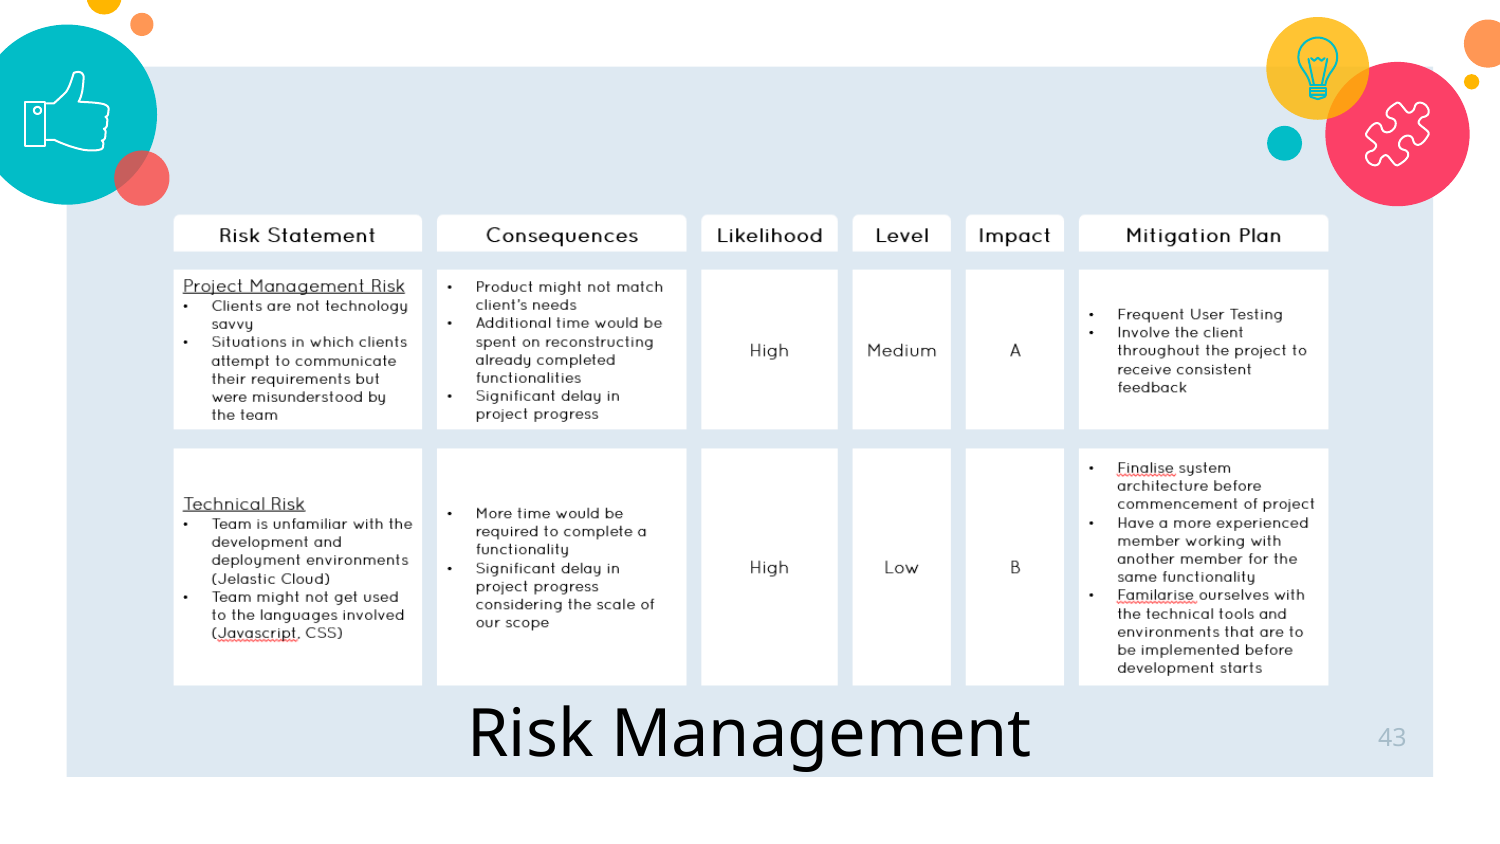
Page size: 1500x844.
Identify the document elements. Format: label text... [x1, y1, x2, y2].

slide_number 43 [1331, 706, 1422, 771]
picture [162, 204, 1338, 694]
text_box Risk Management [361, 703, 1139, 766]
